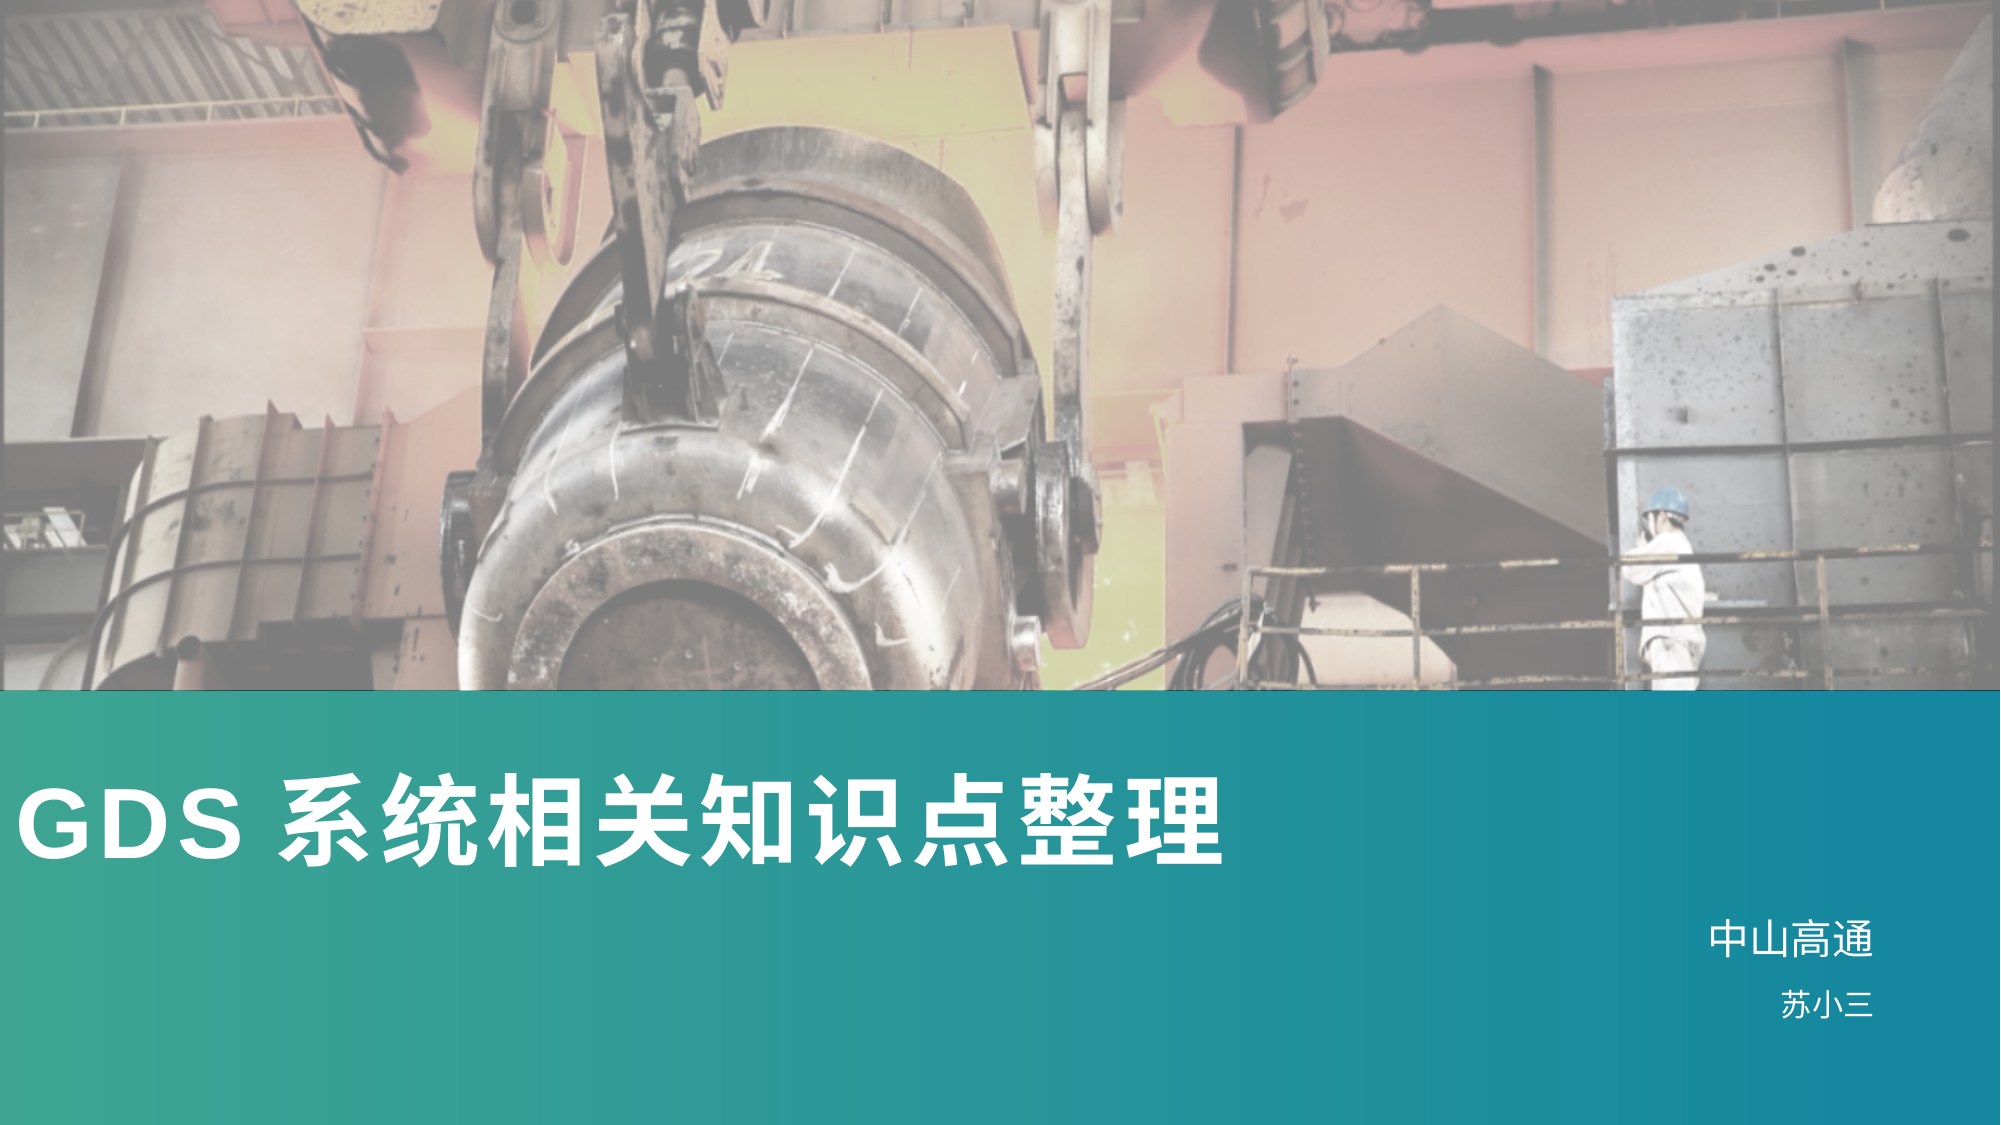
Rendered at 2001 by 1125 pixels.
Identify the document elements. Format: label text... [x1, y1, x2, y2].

subtitle 中山高通 [110, 905, 1890, 978]
list 苏小三 [110, 981, 1890, 1031]
title GDS系统相关知识点整理 [0, 693, 1780, 884]
